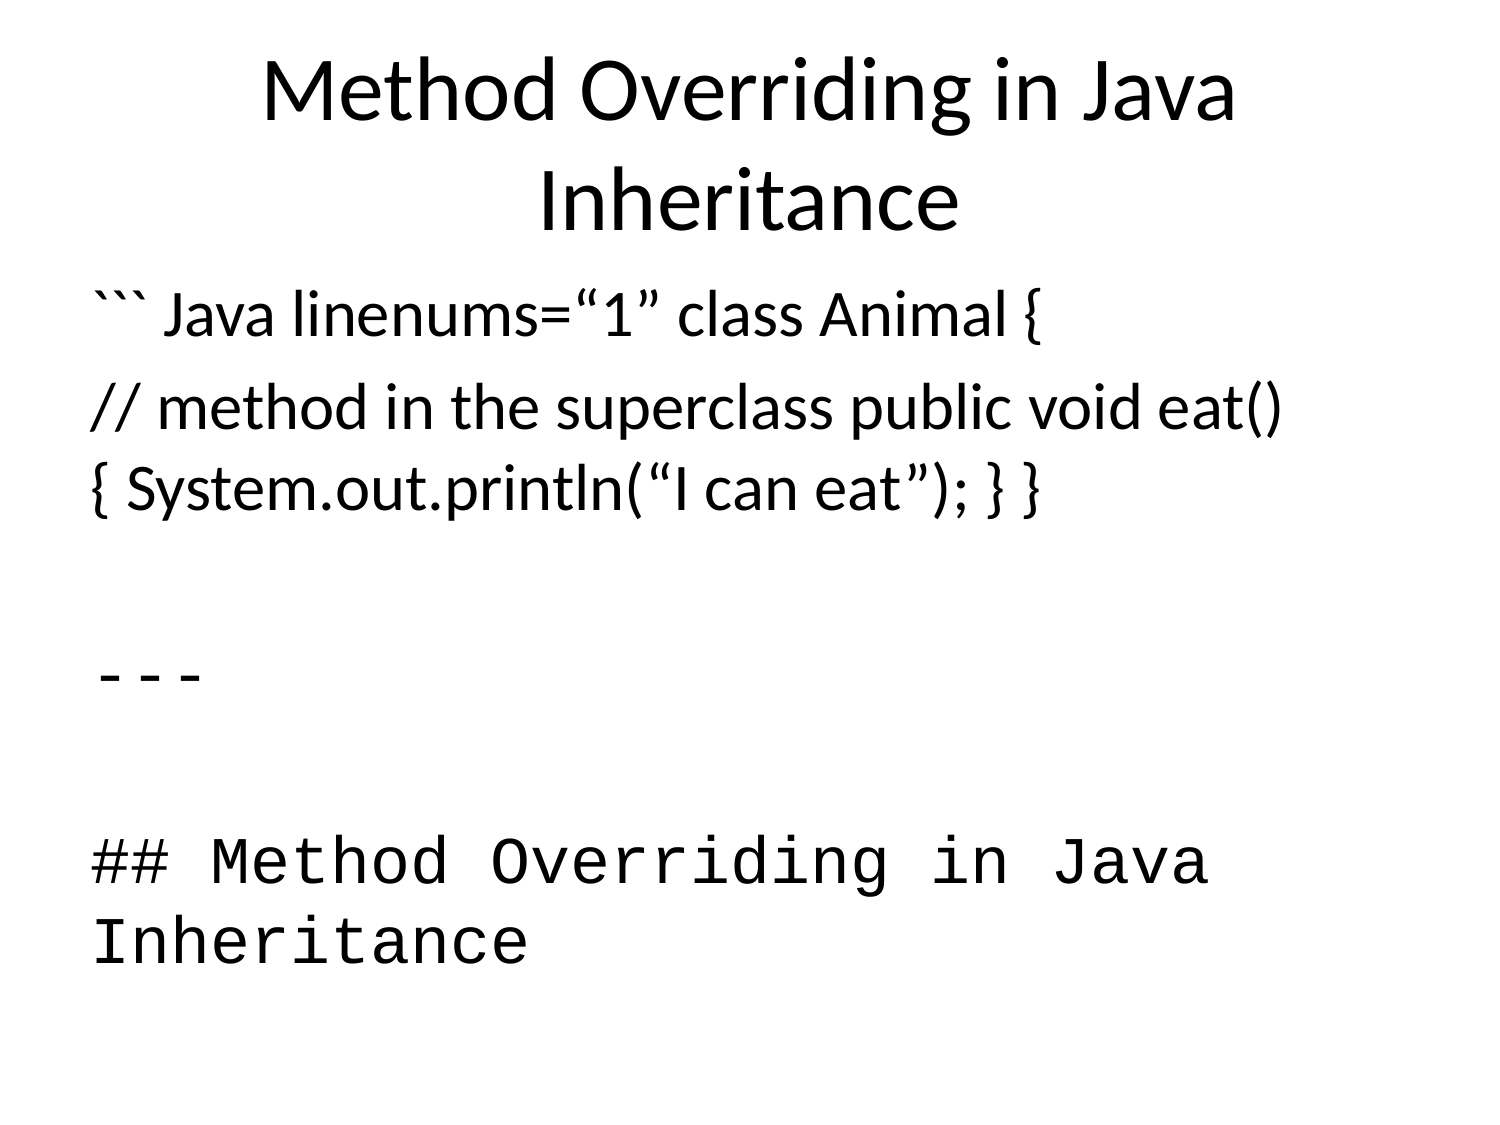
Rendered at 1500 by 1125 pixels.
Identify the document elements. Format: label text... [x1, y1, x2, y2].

list ``` Java linenums=“1” class Animal { // method in the superclass public void eat() { System.out.println(“I can eat”); } } --- ## Method Overriding in Java Inheritance ``` Java linenums="1" // Dog inherits Animal class Dog extends Animal { // overriding the eat() method @Override public void eat() { System.out.println("I eat dog food"); } // new method in subclass public void bark() { System.out.println("I can bark"); } } [75, 262, 1425, 1005]
title Method Overriding in Java Inheritance [75, 45, 1425, 233]
